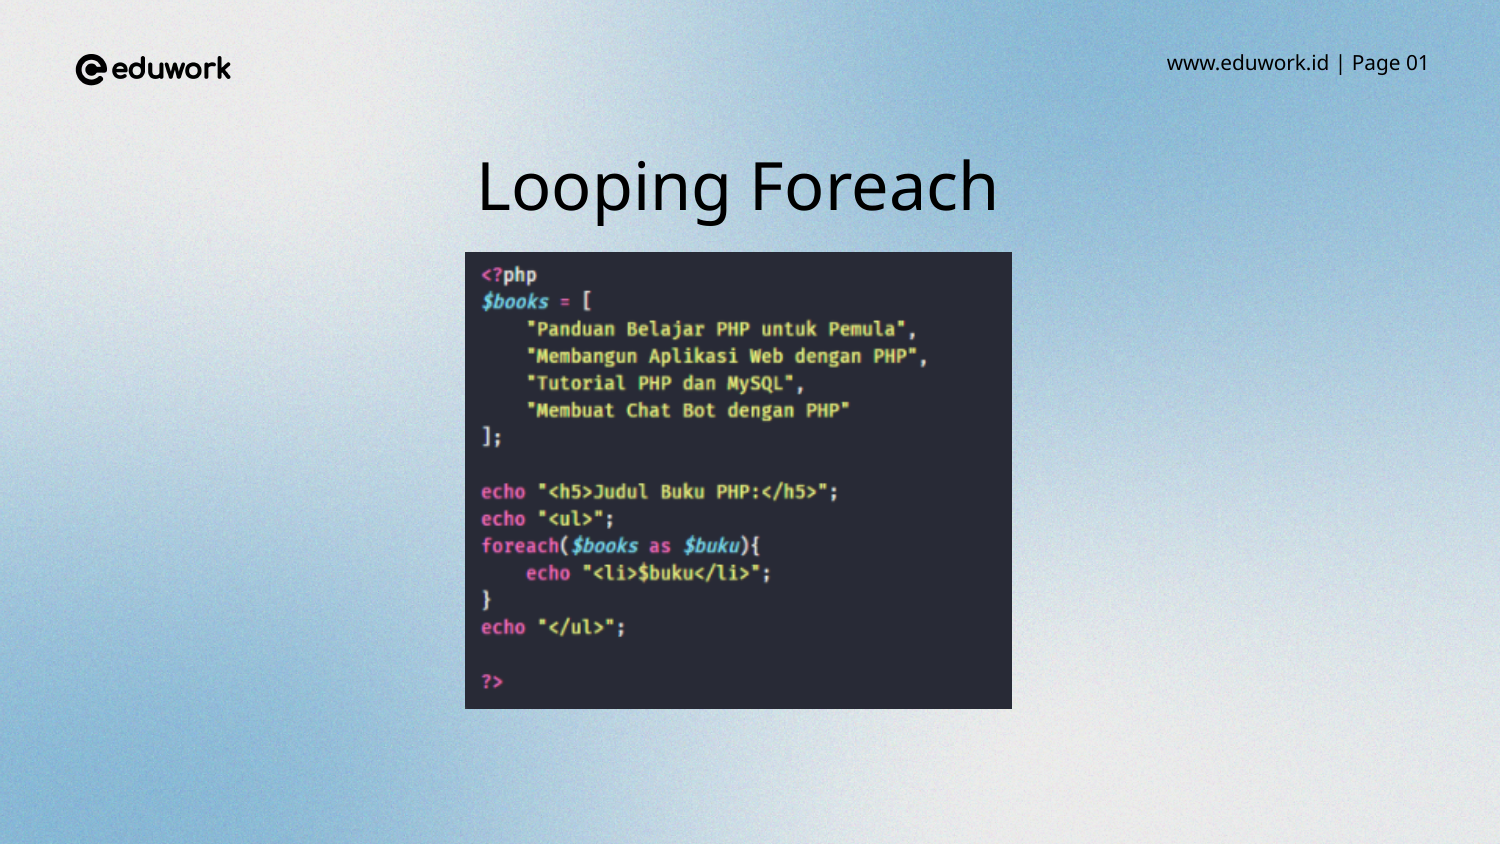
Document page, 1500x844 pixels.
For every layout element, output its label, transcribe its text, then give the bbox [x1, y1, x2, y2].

text_box Looping Foreach [148, 88, 1329, 359]
text_box www.eduwork.id | Page 01 [1134, 37, 1445, 88]
picture [0, 0, 1500, 844]
